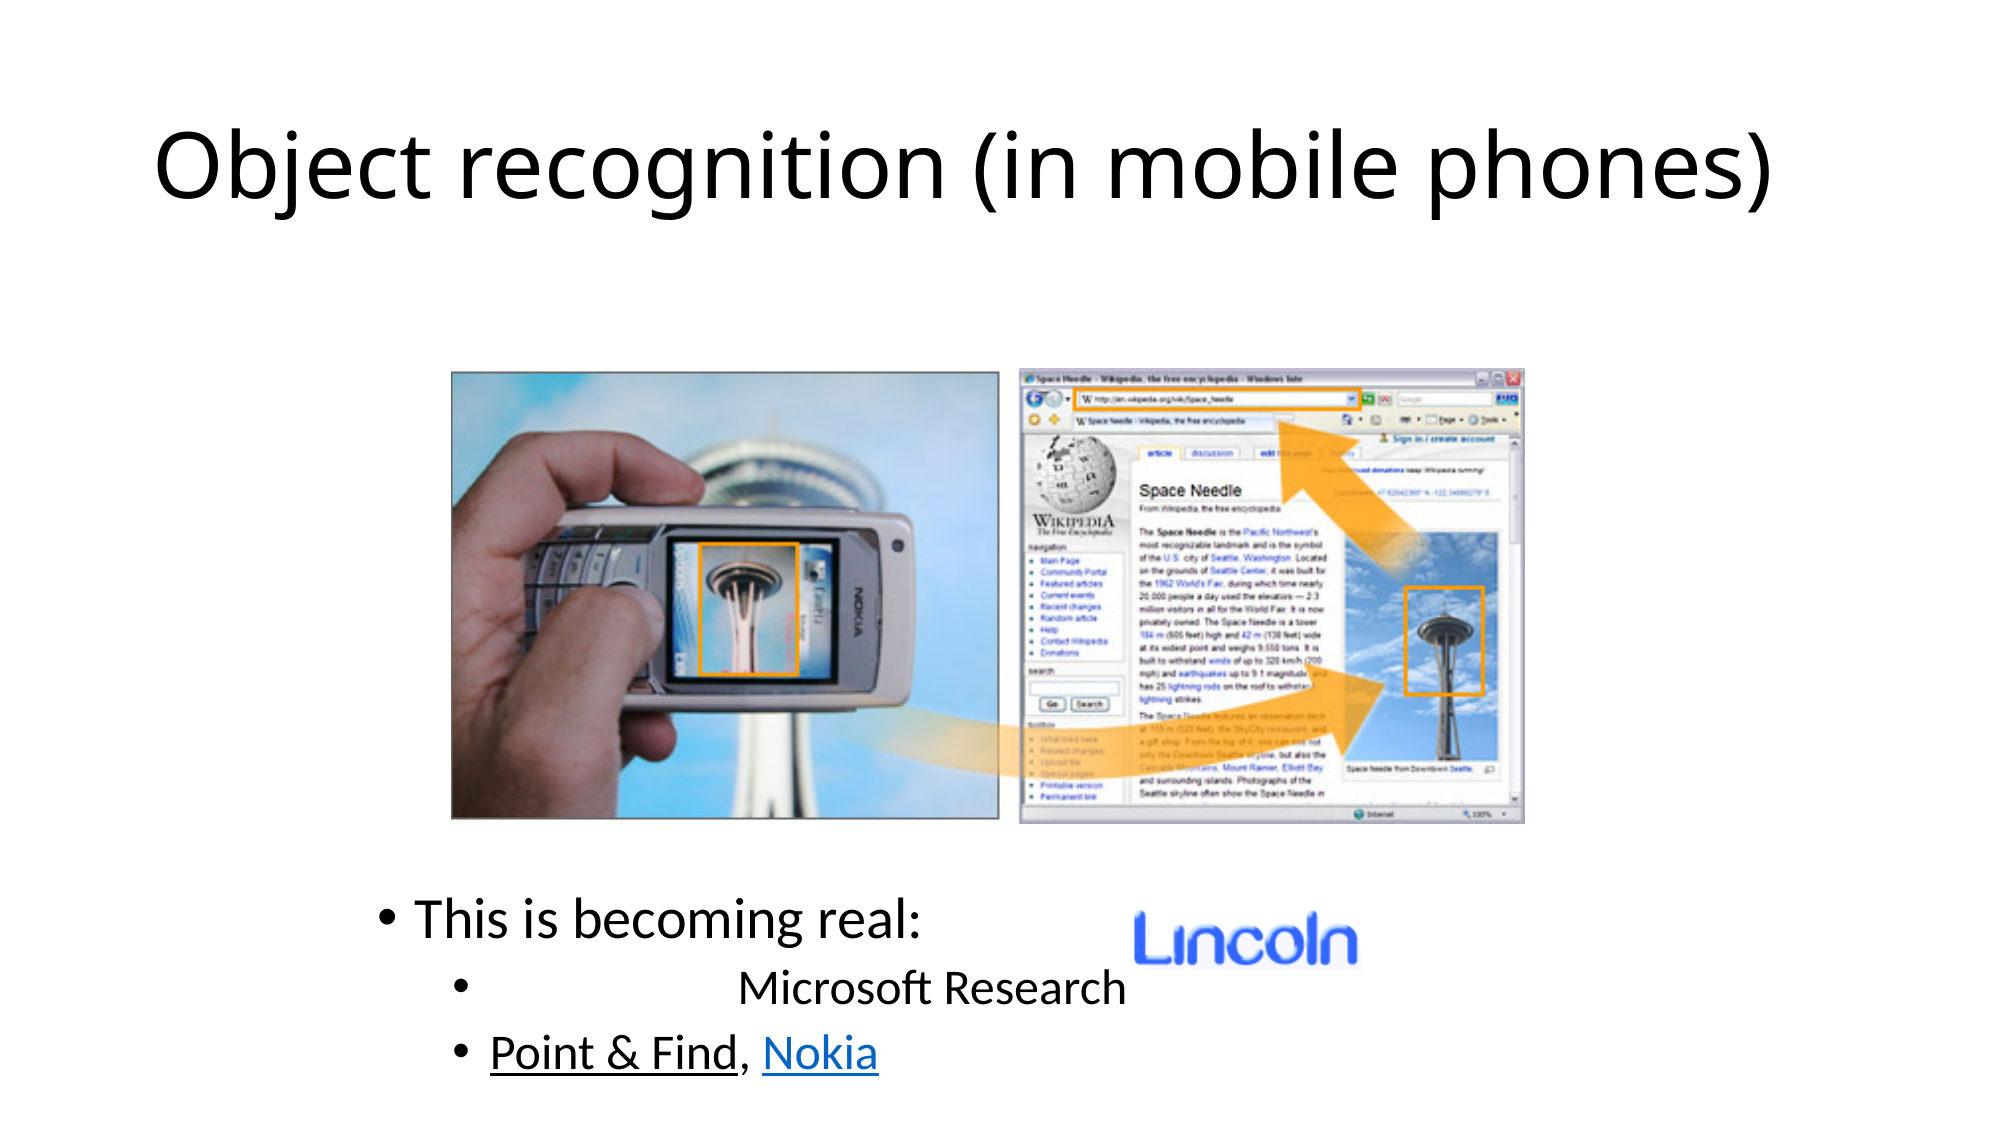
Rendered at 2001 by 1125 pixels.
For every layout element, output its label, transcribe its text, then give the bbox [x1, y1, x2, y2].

title Object recognition (in mobile phones) [137, 59, 1863, 278]
picture [451, 368, 1525, 824]
picture [1130, 906, 1365, 970]
list This is becoming real: Microsoft Research Point & Find, Nokia [362, 880, 1638, 1125]
